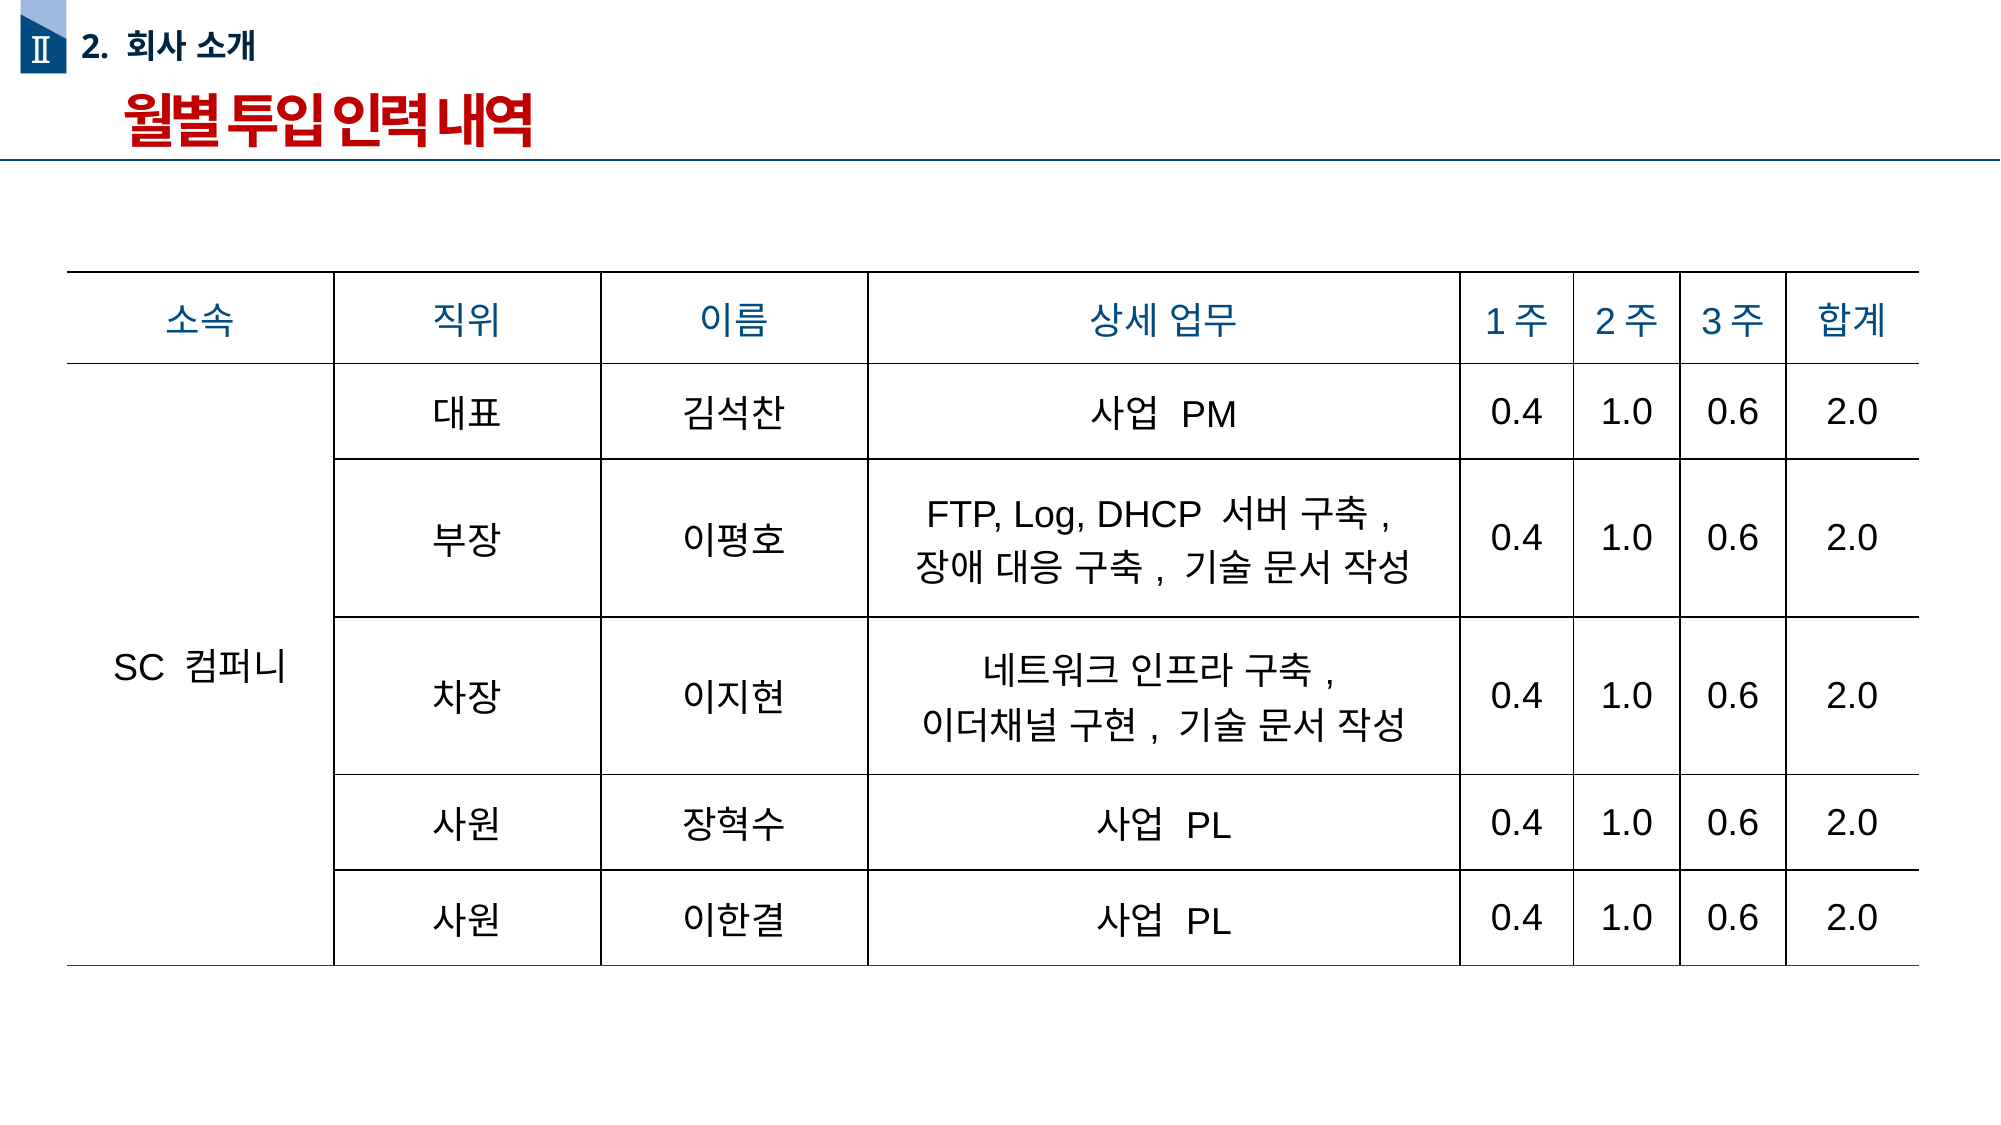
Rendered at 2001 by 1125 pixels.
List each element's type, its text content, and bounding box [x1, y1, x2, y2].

table_header 이름 [602, 273, 867, 363]
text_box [20, 0, 67, 74]
table_cell 1.0 [1574, 618, 1679, 774]
table_cell 이평호 [602, 460, 867, 616]
table_cell 0.6 [1681, 460, 1785, 616]
table_cell 1.0 [1574, 364, 1679, 458]
table_cell SC 컴퍼니 [67, 364, 333, 965]
table_header 합계 [1787, 273, 1919, 363]
table_cell 김석찬 [602, 364, 867, 458]
table_header 소속 [67, 273, 333, 363]
table_cell 사원 [335, 871, 600, 965]
table_cell 이한결 [602, 871, 867, 965]
table_cell 대표 [335, 364, 600, 458]
table_header 상세 업무 [869, 273, 1459, 363]
table_cell 사원 [335, 775, 600, 869]
table_cell 2.0 [1787, 871, 1919, 965]
table_cell 2.0 [1787, 618, 1919, 774]
table_cell 네트워크 인프라 구축, 이더채널 구현, 기술 문서 작성 [869, 618, 1459, 774]
table_cell 사업 PM [869, 364, 1459, 458]
table_cell 사업 PL [869, 871, 1459, 965]
table_cell 0.6 [1681, 775, 1785, 869]
text_box II [38, 74, 46, 159]
table_cell FTP, Log, DHCP 서버 구축, 장애 대응 구축, 기술 문서 작성 [869, 460, 1459, 616]
table_cell 차장 [335, 618, 600, 774]
table_cell 2.0 [1787, 775, 1919, 869]
table_cell 2.0 [1787, 364, 1919, 458]
table_cell 2.0 [1787, 460, 1919, 616]
text_box II [30, 161, 38, 169]
text_box 2. 회사 소개 [67, 17, 684, 73]
table_header 1주 [1461, 273, 1573, 363]
text_box II [30, 74, 38, 159]
table_cell 0.4 [1461, 460, 1573, 616]
table_cell 0.4 [1461, 871, 1573, 965]
table_cell 0.4 [1461, 775, 1573, 869]
table_header 3주 [1681, 273, 1785, 363]
table_cell 0.6 [1681, 618, 1785, 774]
text_box 월별 투입 인력 내역 [107, 76, 1480, 159]
table_cell 부장 [335, 460, 600, 616]
table_cell 0.4 [1461, 364, 1573, 458]
text_box II [38, 161, 46, 169]
table_cell 1.0 [1574, 460, 1679, 616]
table_cell 1.0 [1574, 871, 1679, 965]
table_header 2주 [1574, 273, 1679, 363]
table_cell 0.6 [1681, 364, 1785, 458]
table_cell 이지현 [602, 618, 867, 774]
table_cell 장혁수 [602, 775, 867, 869]
table_cell 0.6 [1681, 871, 1785, 965]
table_cell 1.0 [1574, 775, 1679, 869]
table_cell 0.4 [1461, 618, 1573, 774]
table_header 직위 [335, 273, 600, 363]
table_cell 사업 PL [869, 775, 1459, 869]
